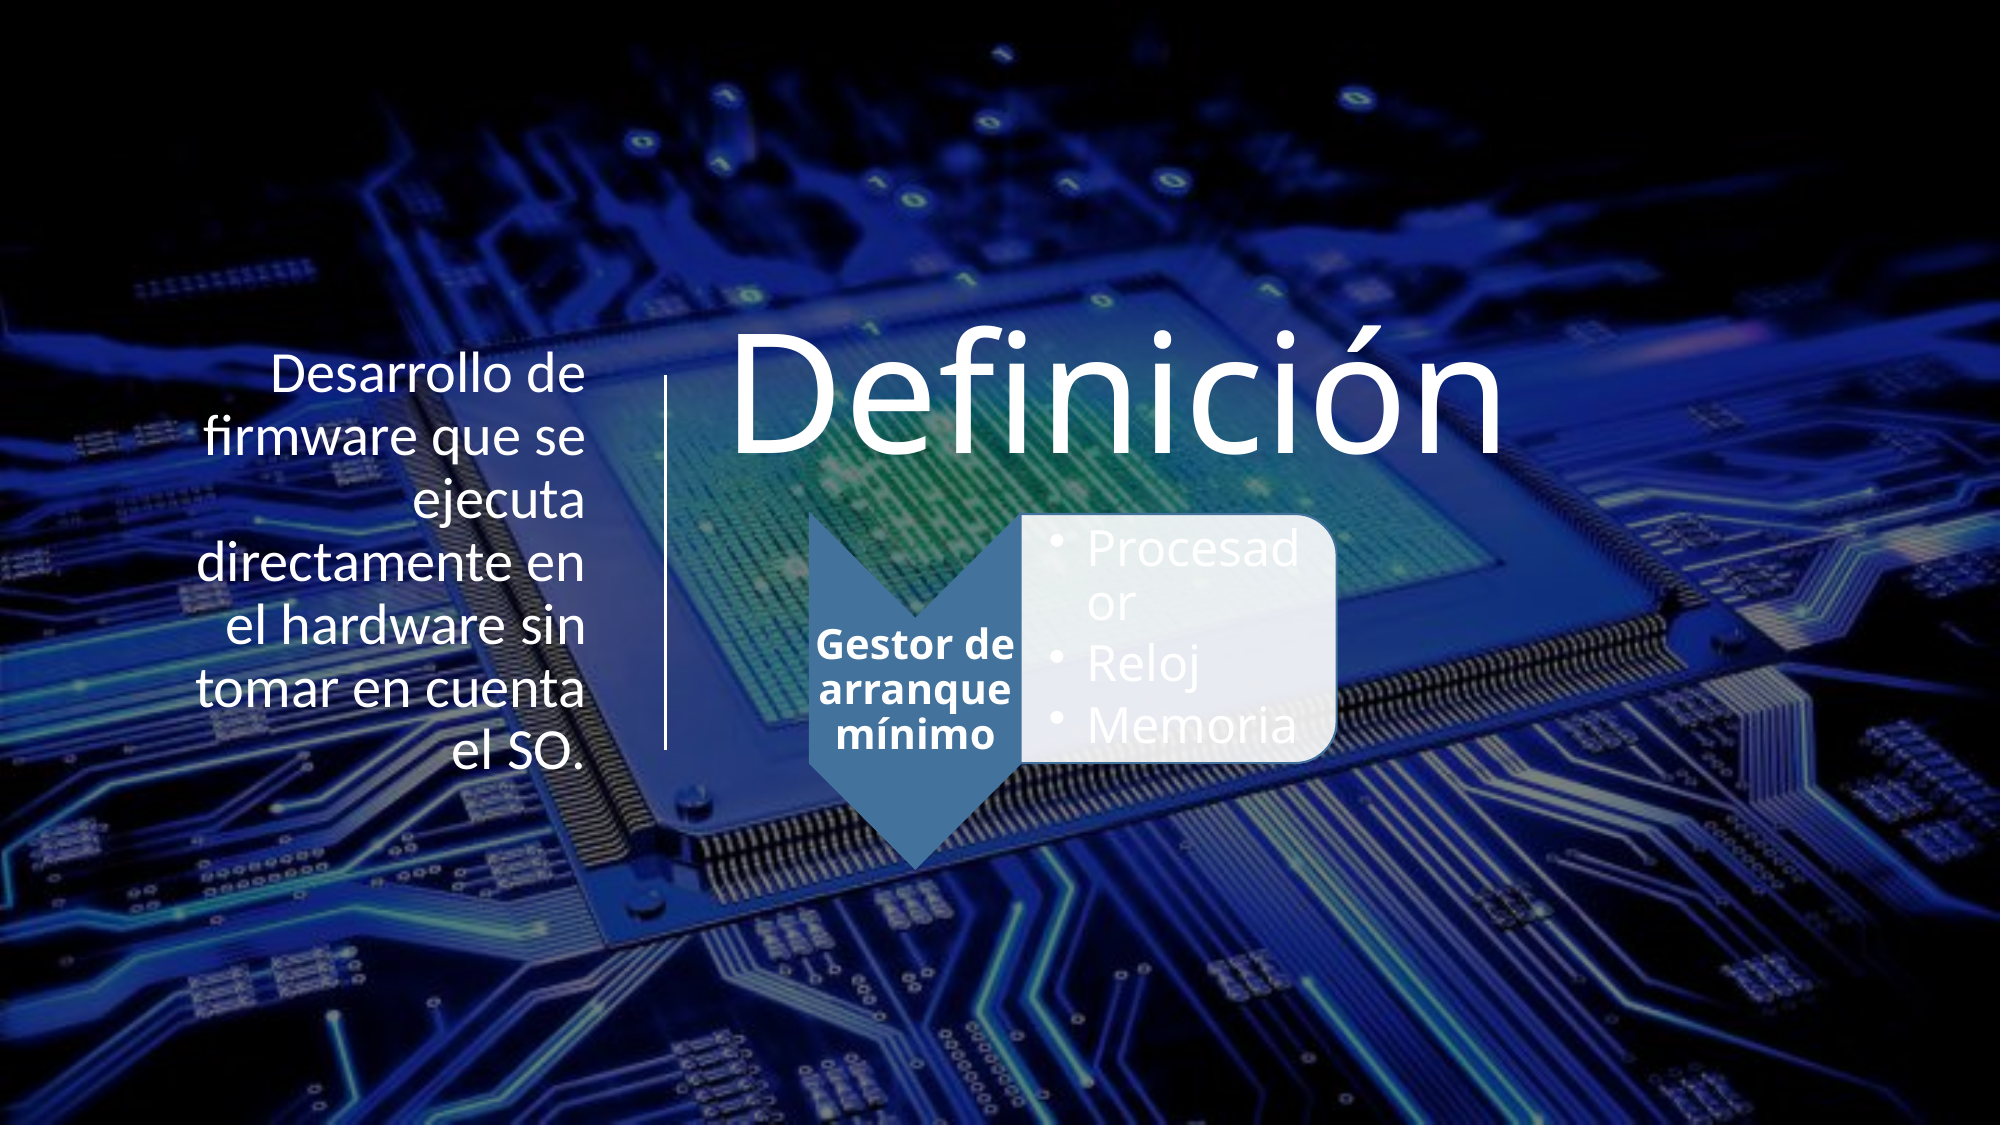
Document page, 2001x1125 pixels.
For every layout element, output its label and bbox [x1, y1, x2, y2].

picture [0, 0, 2000, 1125]
text_box [809, 513, 1337, 869]
